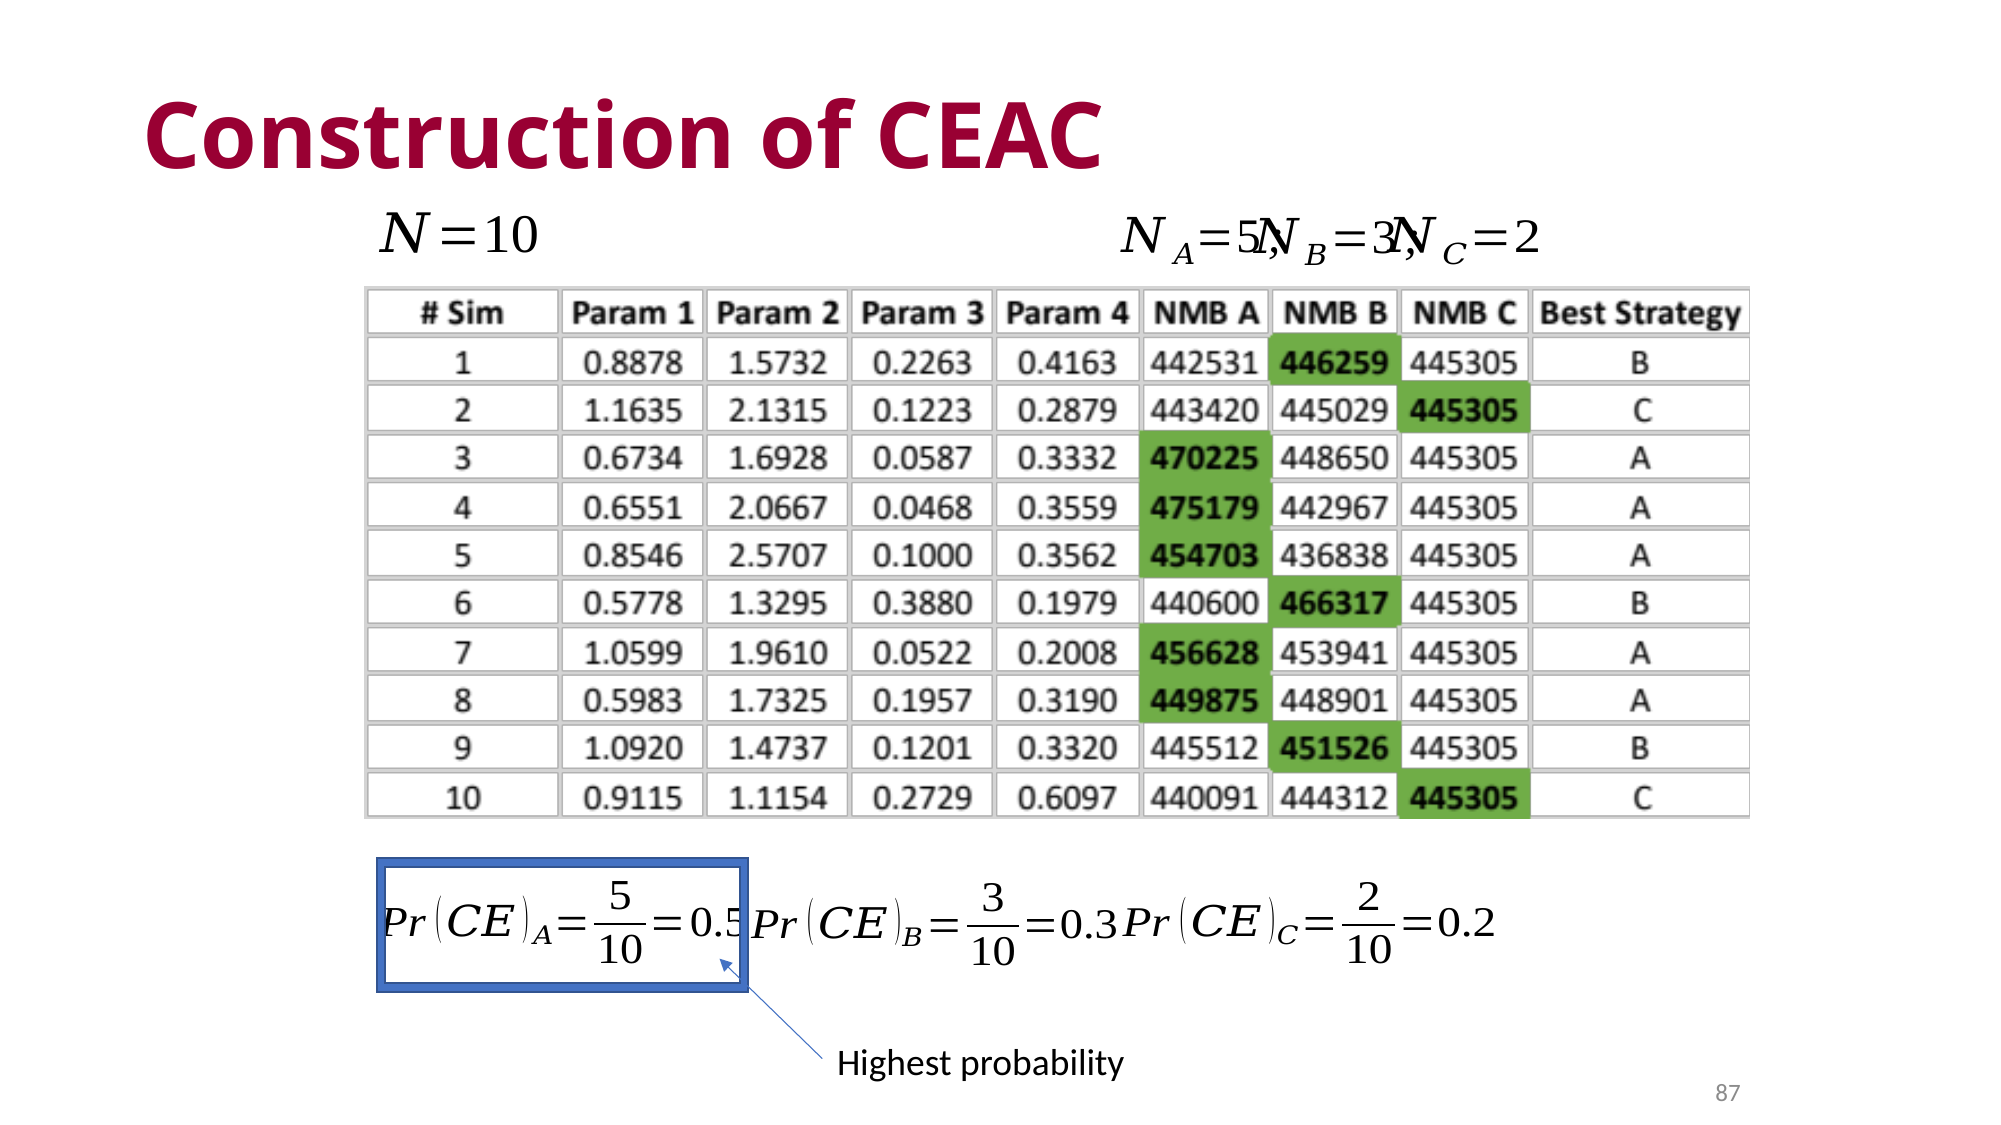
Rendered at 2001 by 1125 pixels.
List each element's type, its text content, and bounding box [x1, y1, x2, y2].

text_box Highest probability [822, 1030, 1258, 1091]
slide_number 87 [1654, 1058, 1745, 1124]
picture [364, 286, 1750, 819]
text_box Construction of CEAC [127, 45, 1638, 233]
text_box [376, 857, 749, 993]
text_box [719, 958, 823, 1059]
